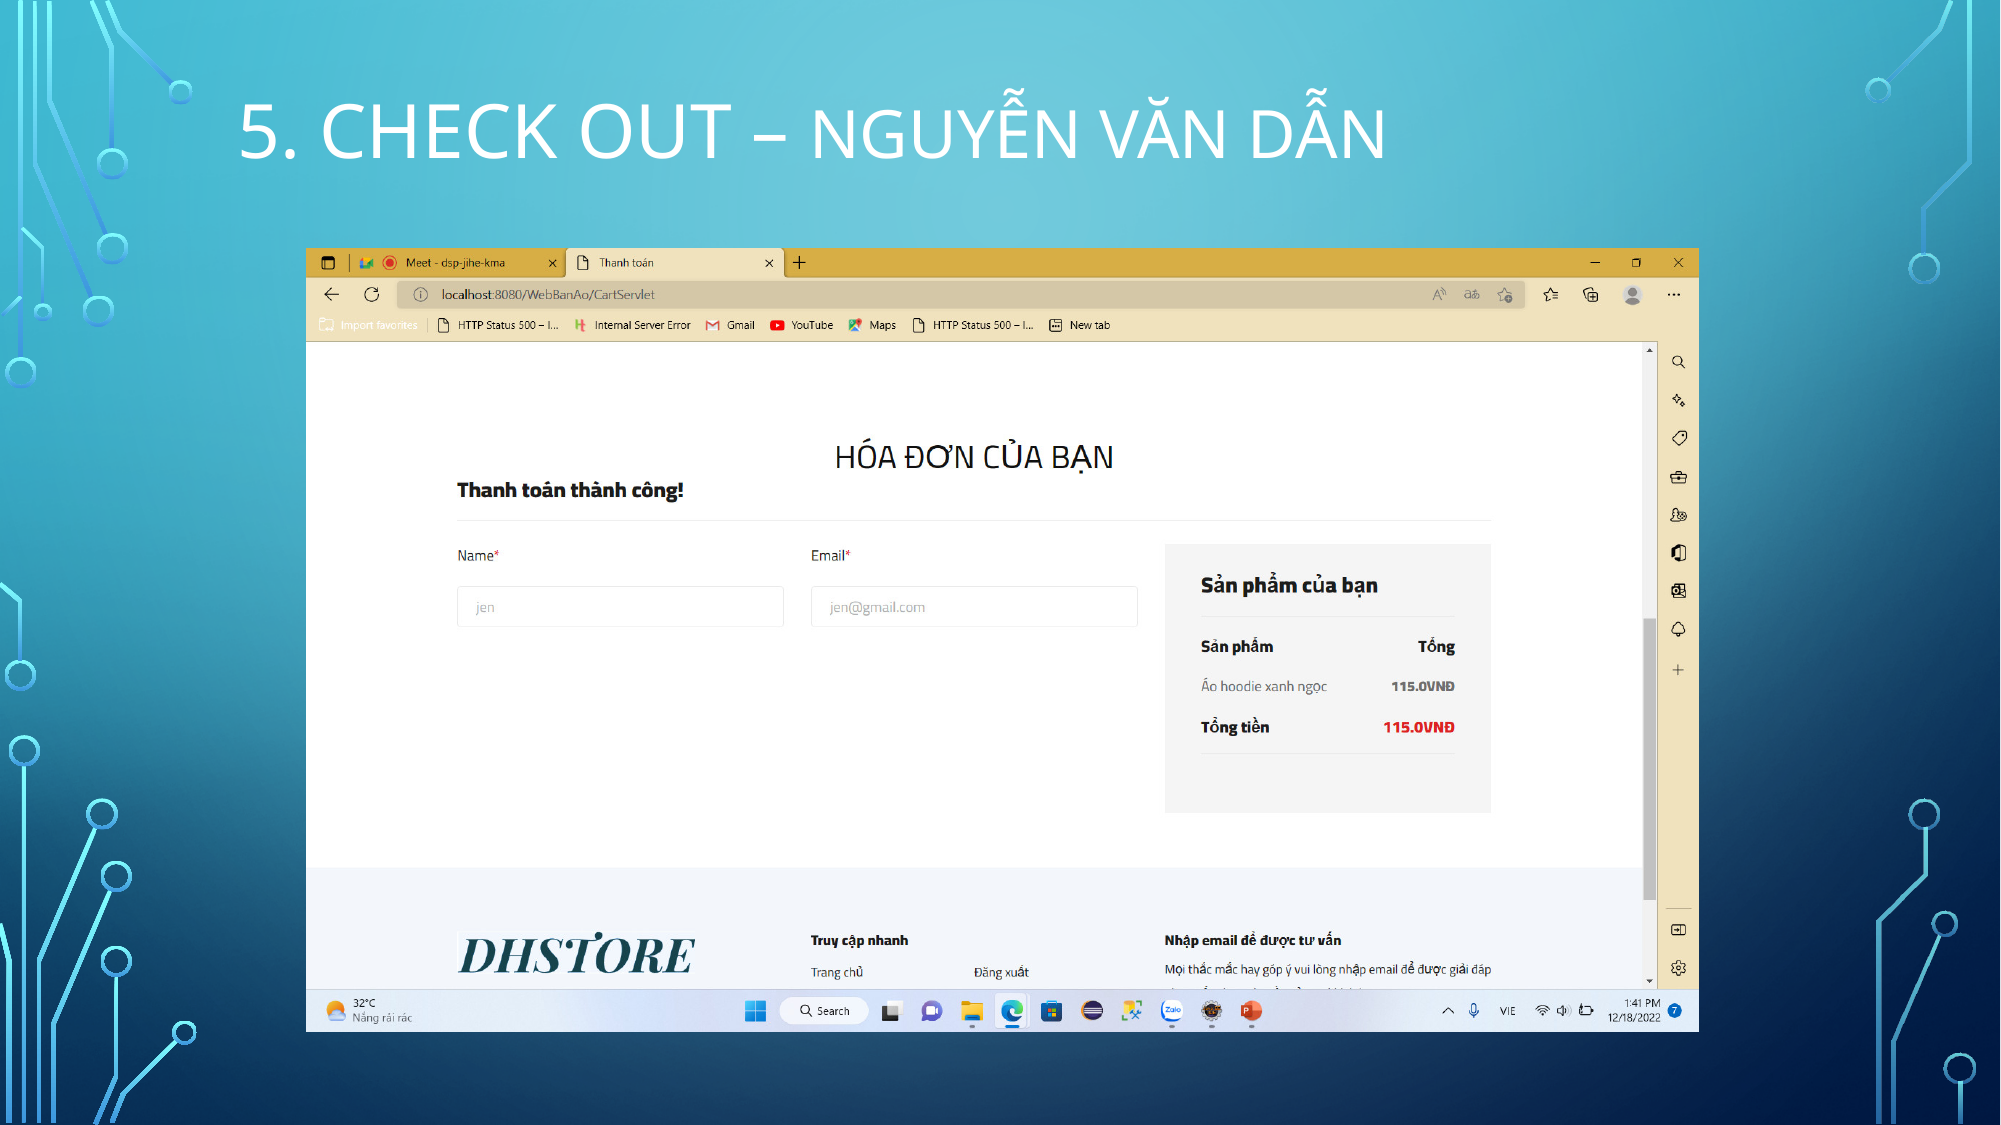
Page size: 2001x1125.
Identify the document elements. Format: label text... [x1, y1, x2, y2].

title 5. Check out – Nguyễn văn dẫn [221, 60, 1847, 209]
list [305, 248, 1700, 1033]
